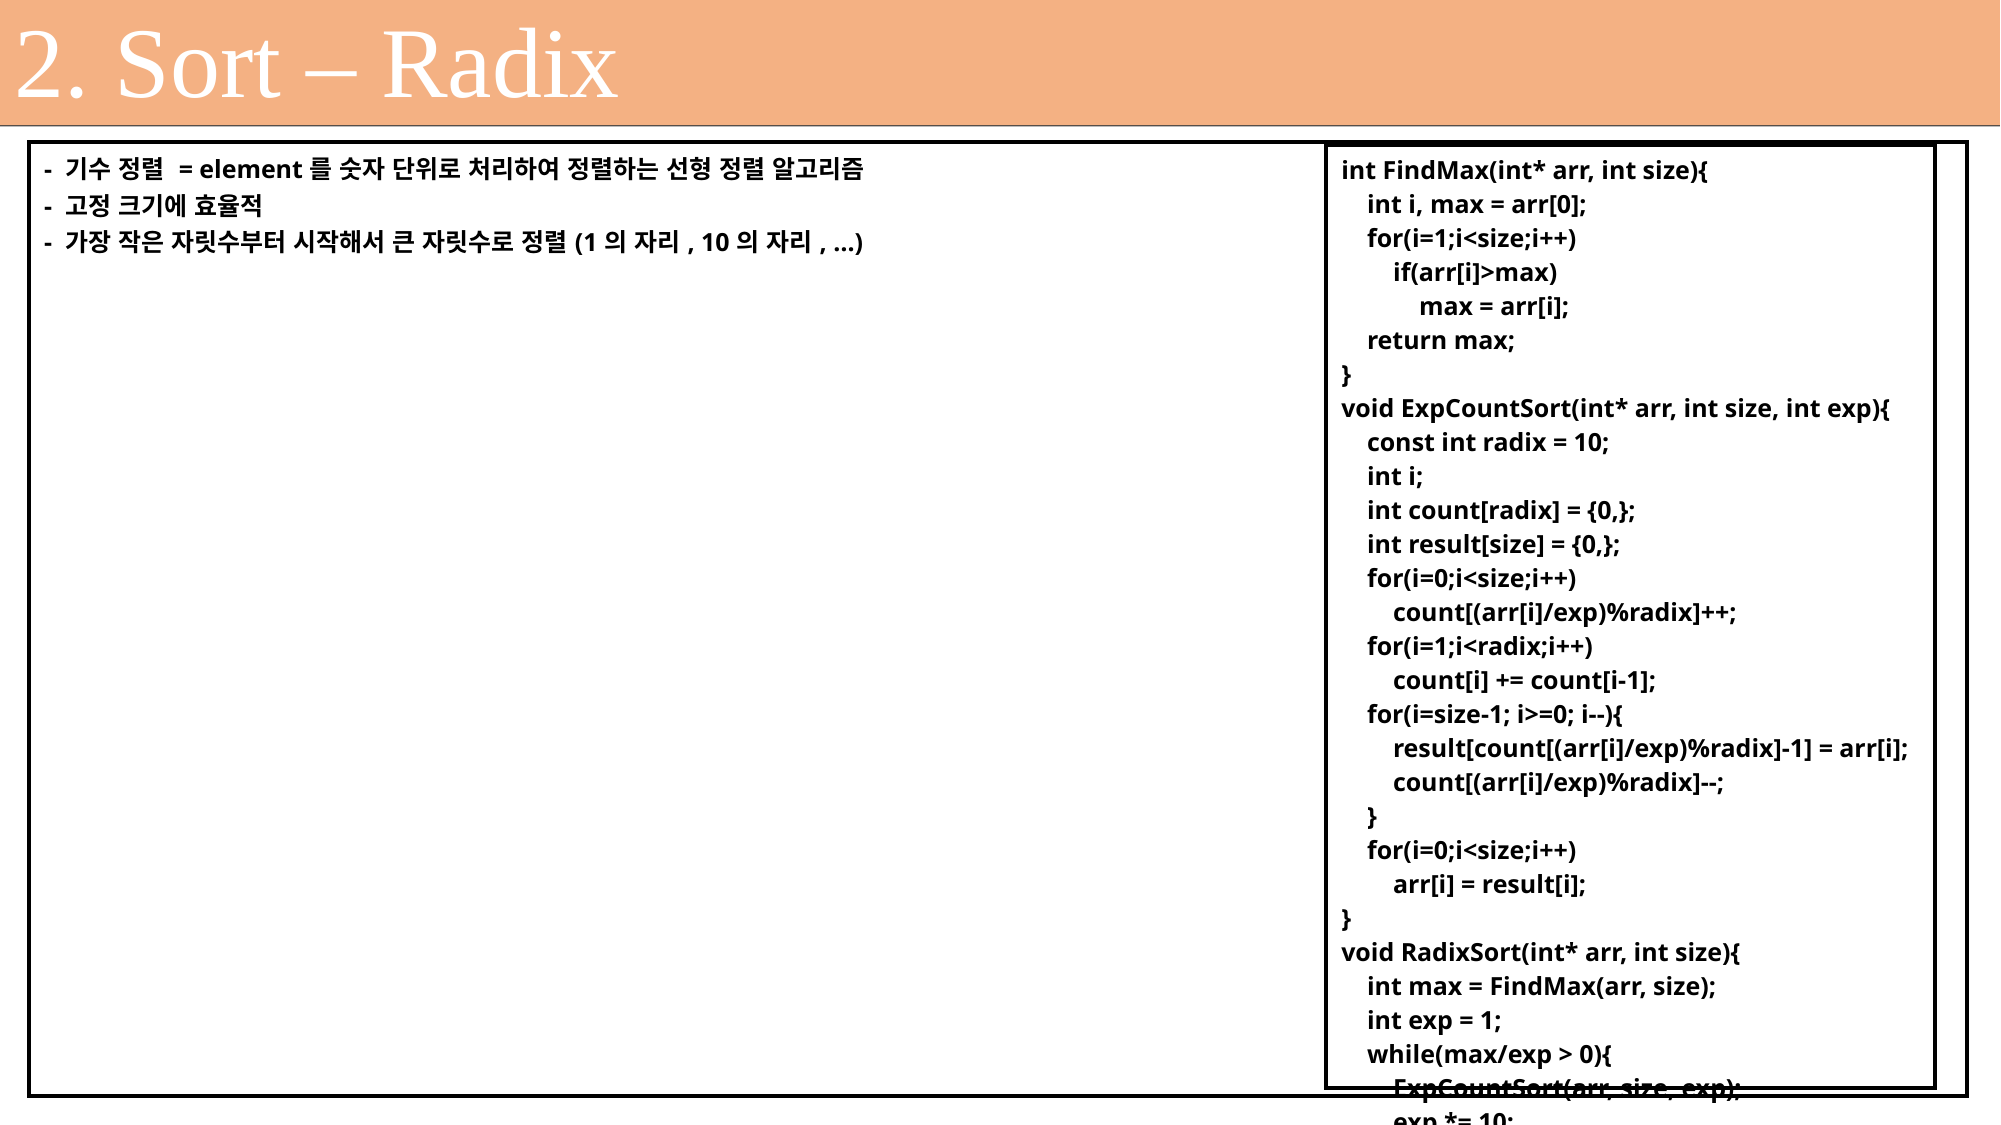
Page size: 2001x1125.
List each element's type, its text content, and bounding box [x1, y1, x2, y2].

table_header int FindMax(int* arr, int size){ int i, max = arr[0]; for(i=1;i<size;i++) if(arr[i]>max) max = arr[i]; return max; } void ExpCountSort(int* arr, int size, int exp){ const int radix = 10; int i; int count[radix] = {0,}; int result[size] = {0,}; for(i=0;i<size;i++) count[(arr[i]/exp)%radix]++; for(i=1;i<radix;i++) count[i] += count[i-1]; for(i=size-1; i>=0; i--){ result[count[(arr[i]/exp)%radix]-1] = arr[i]; count[(arr[i]/exp)%radix]--; } for(i=0;i<size;i++) arr[i] = result[i]; } void RadixSort(int* arr, int size){ int max = FindMax(arr, size); int exp = 1; while(max/exp > 0){ ExpCountSort(arr, size, exp); exp *= 10; } } [1328, 147, 1933, 1086]
table_header - 기수 정렬 = element를 숫자 단위로 처리하여 정렬하는 선형 정렬 알고리즘 - 고정 크기에 효율적 - 가장 작은 자릿수부터 시작해서 큰 자릿수로 정렬(1의 자리, 10의 자리, …) [31, 144, 1965, 1094]
text_box 2. Sort – Radix [0, 0, 2000, 126]
